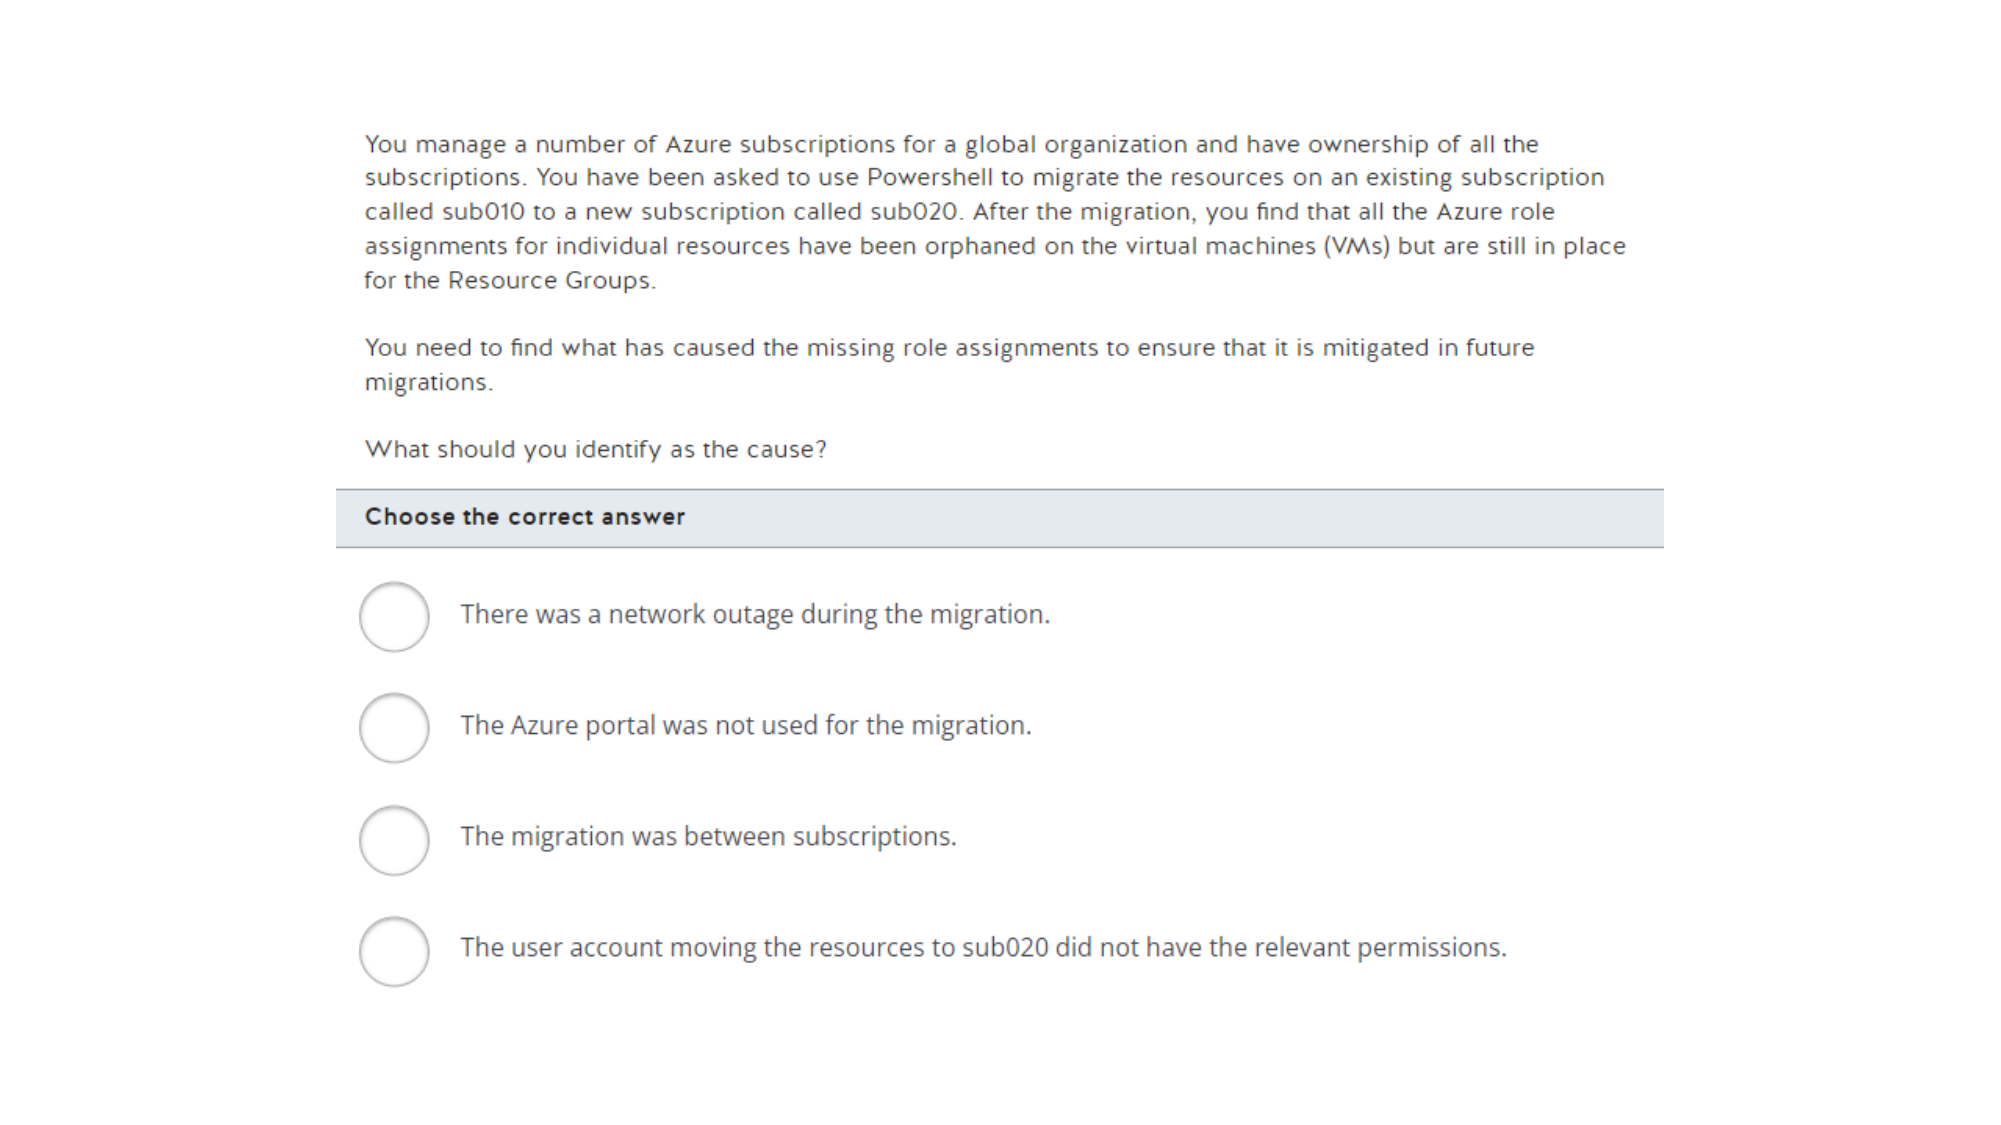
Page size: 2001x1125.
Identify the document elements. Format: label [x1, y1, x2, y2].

picture [336, 112, 1664, 1013]
